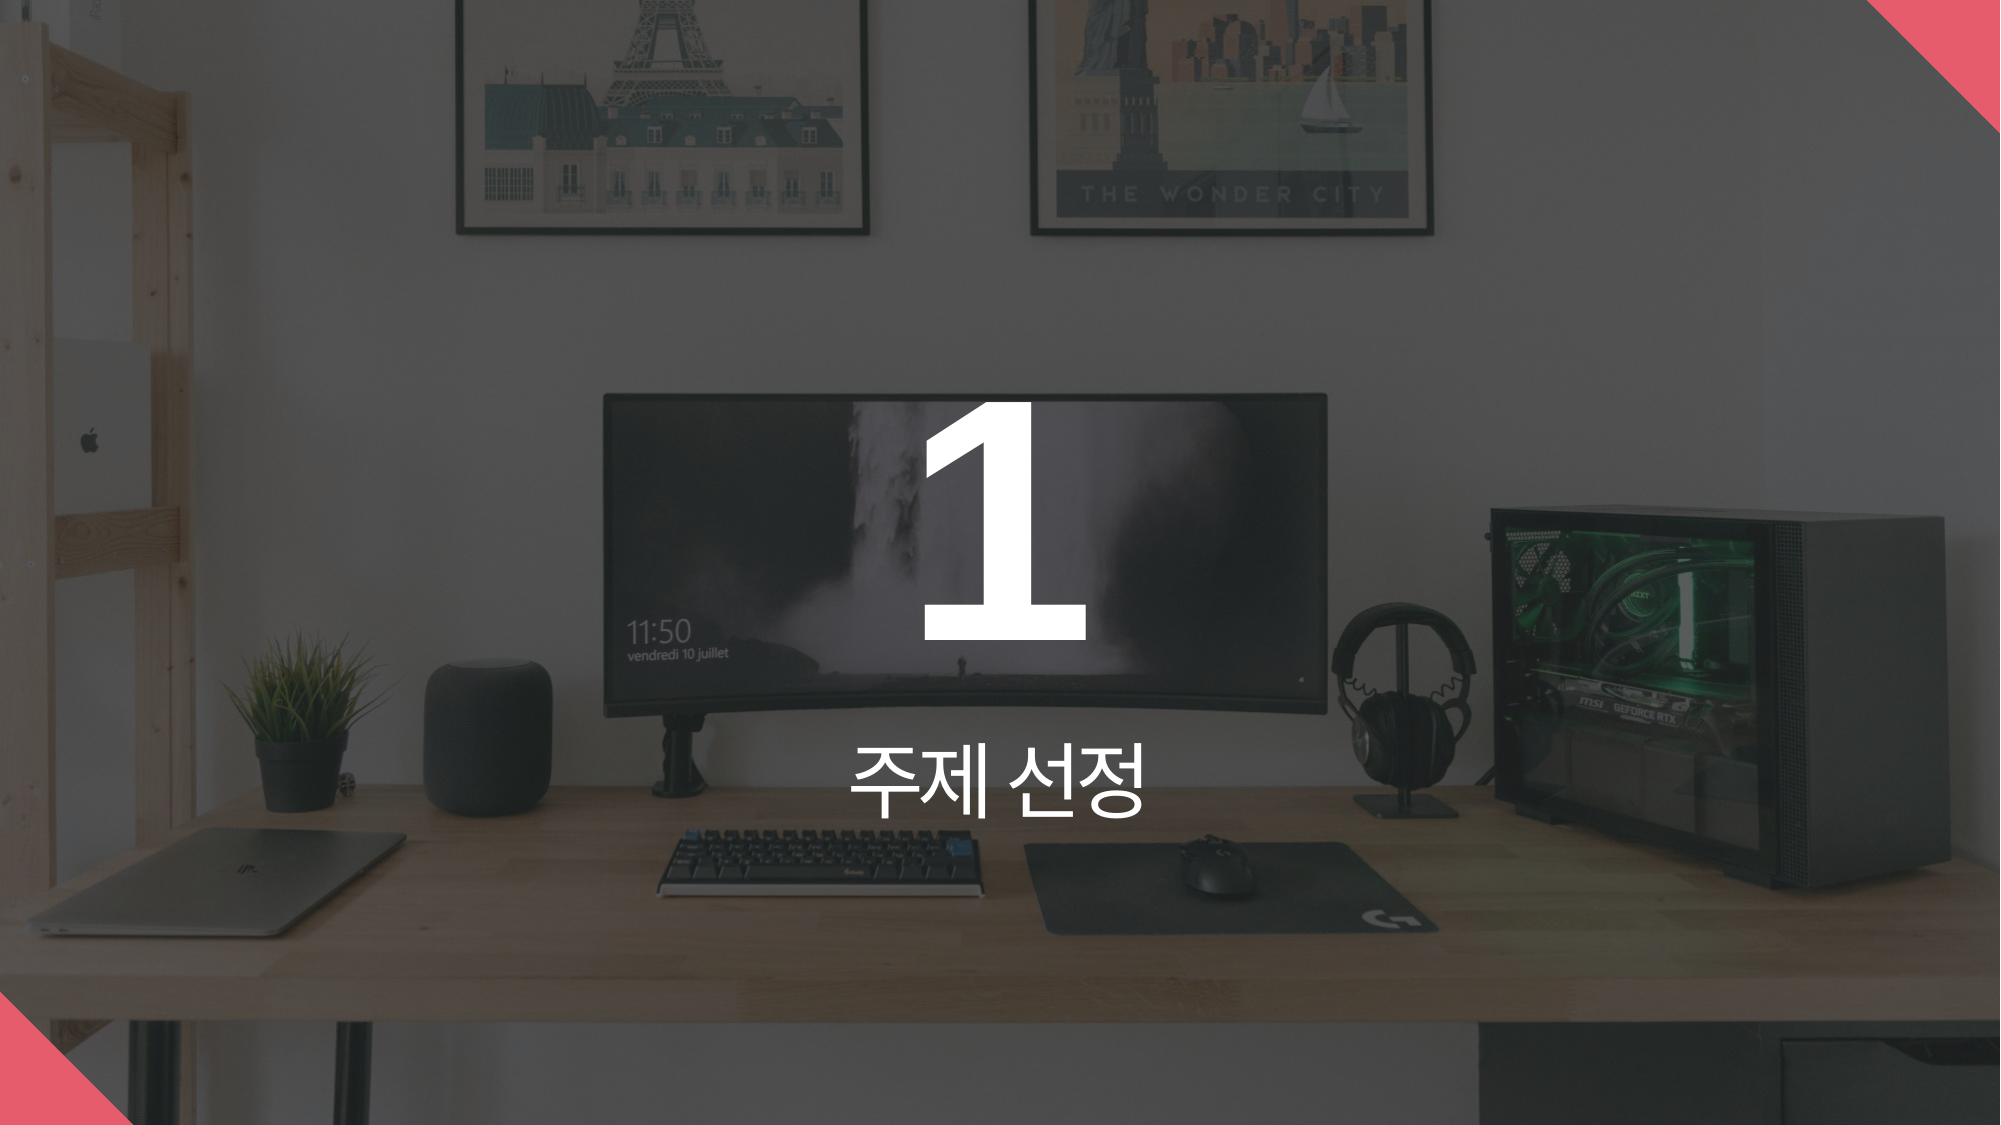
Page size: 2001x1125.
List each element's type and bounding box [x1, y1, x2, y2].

picture [0, 0, 2000, 1125]
text_box [832, 287, 1168, 838]
